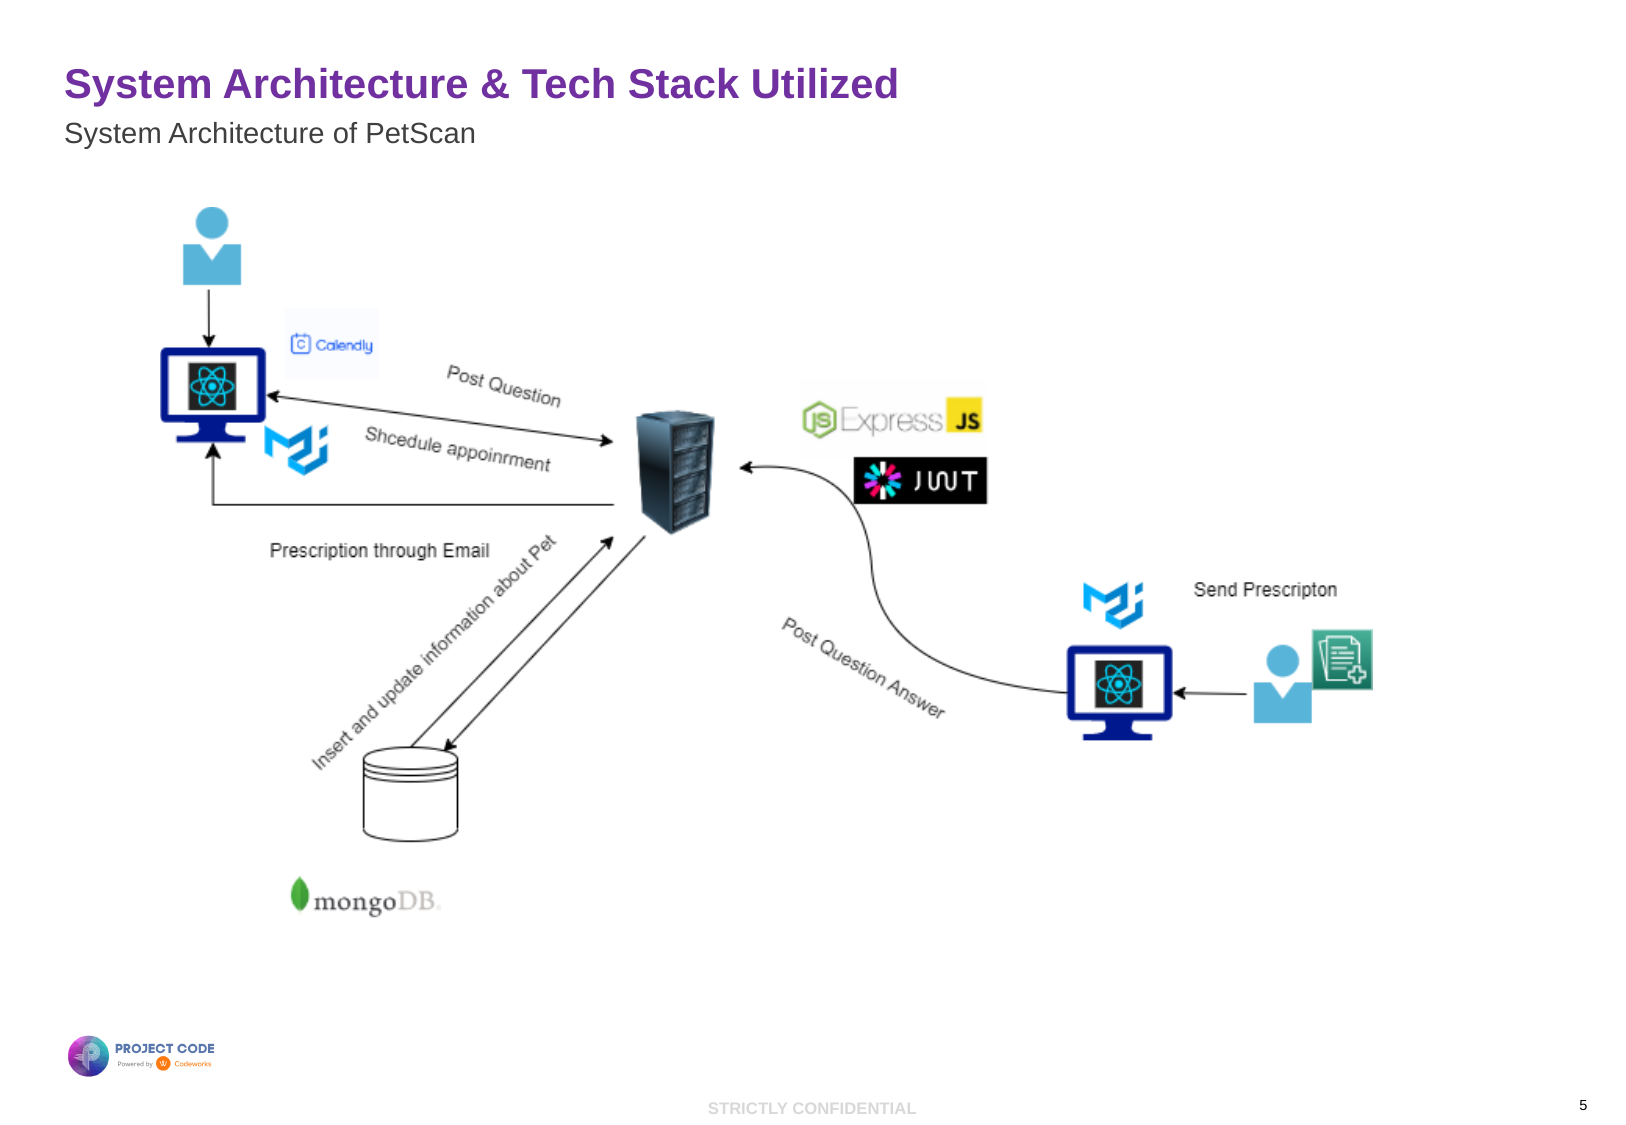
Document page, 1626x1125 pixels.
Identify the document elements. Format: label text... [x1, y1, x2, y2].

picture [160, 207, 1374, 944]
picture [64, 1017, 220, 1095]
list System Architecture & Tech Stack Utilized [64, 0, 1562, 109]
title System Architecture of PetScan [64, 118, 1562, 307]
